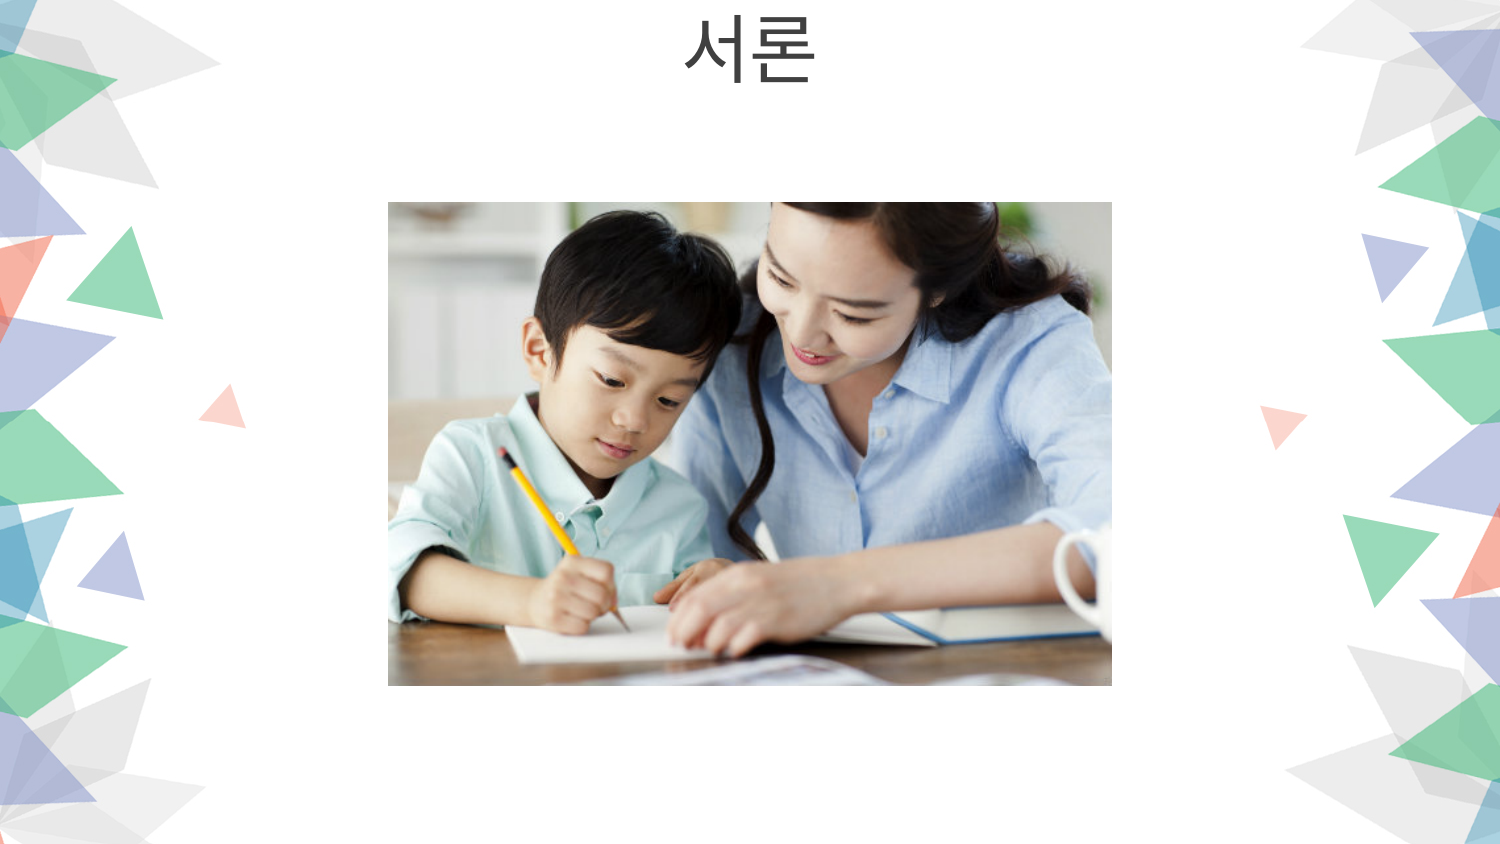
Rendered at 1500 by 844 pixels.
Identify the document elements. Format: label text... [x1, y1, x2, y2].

picture [0, 95, 1500, 844]
list 서론 [0, 0, 1500, 95]
